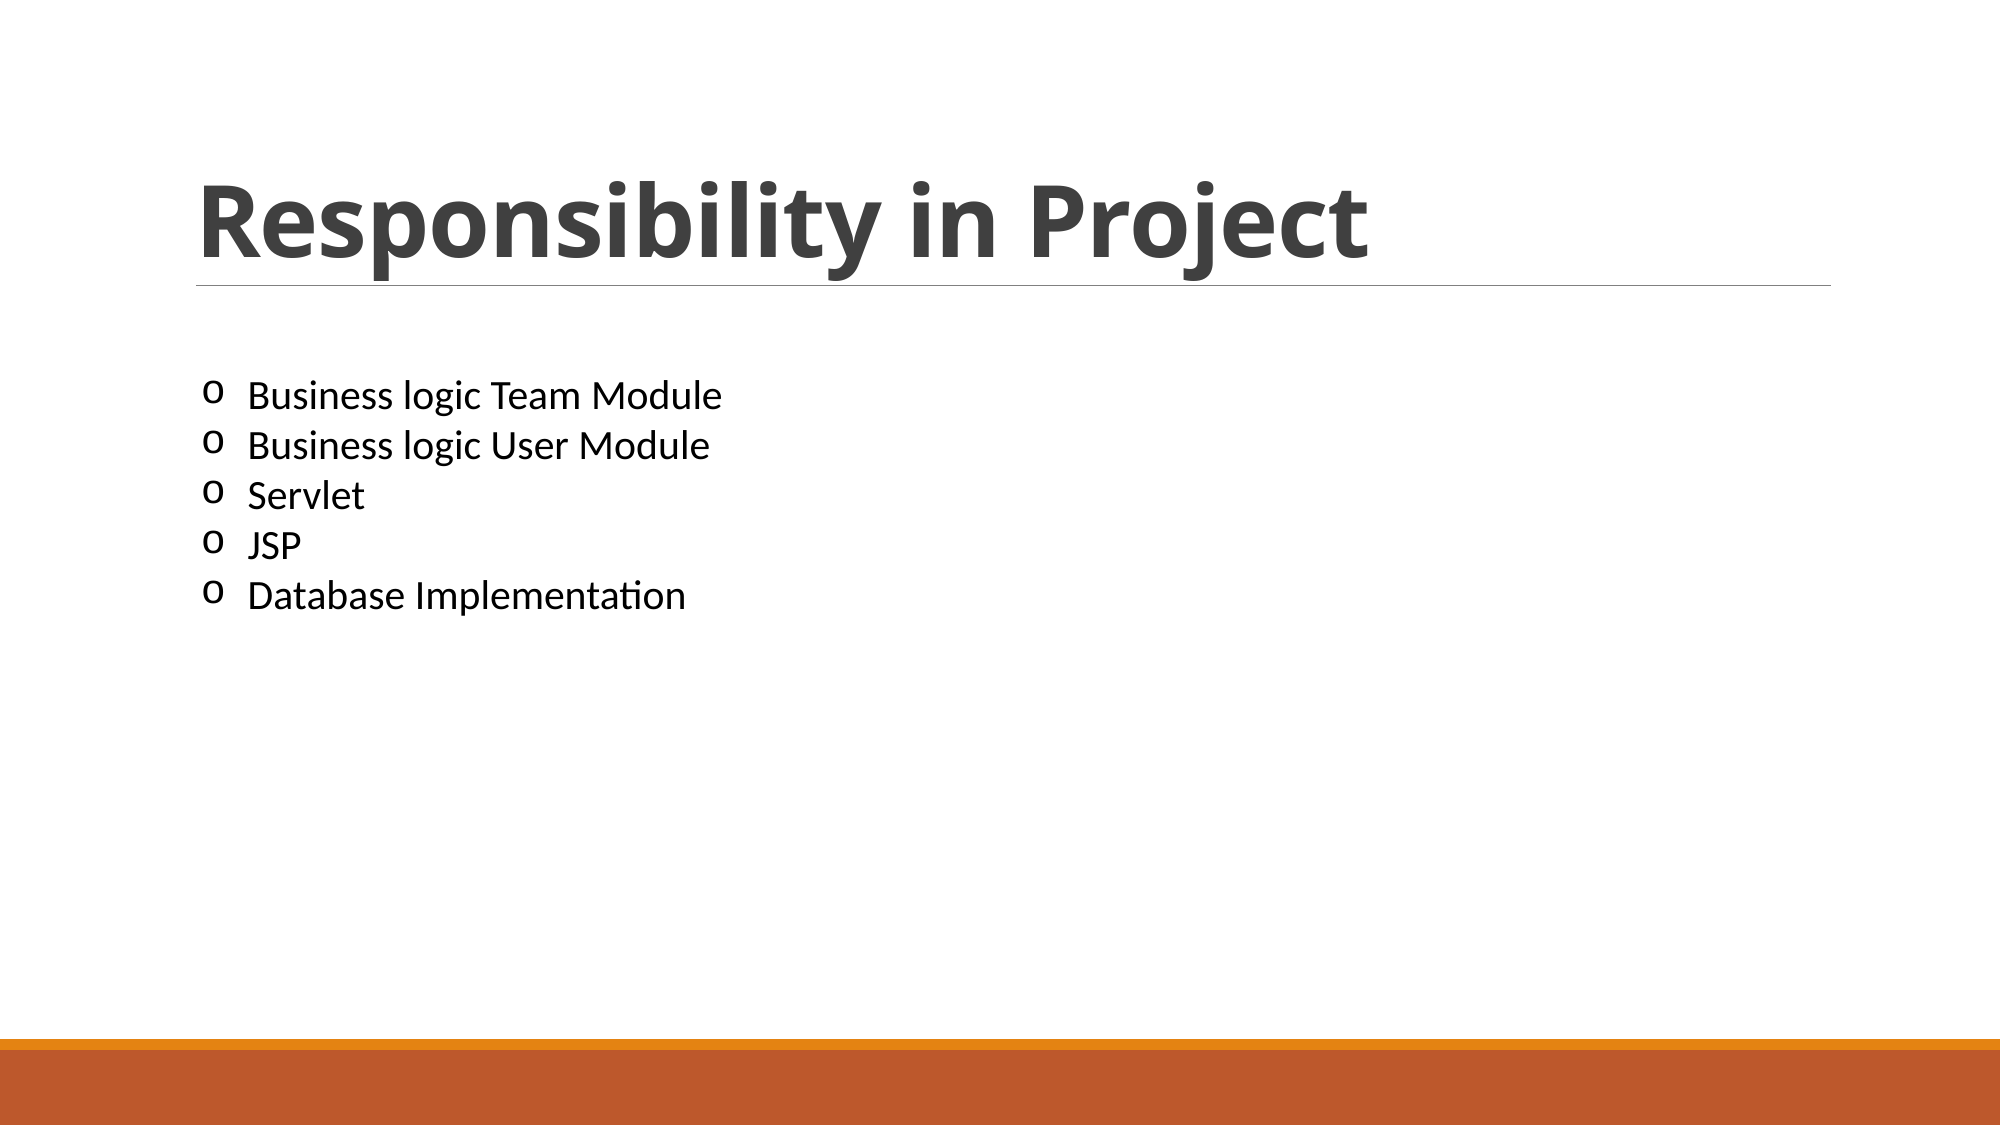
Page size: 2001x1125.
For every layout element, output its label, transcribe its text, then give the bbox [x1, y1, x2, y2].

title Responsibility in Project [180, 47, 1830, 285]
text_box Business logic Team Module Business logic User Module Servlet JSP Database Implementation [186, 360, 739, 626]
